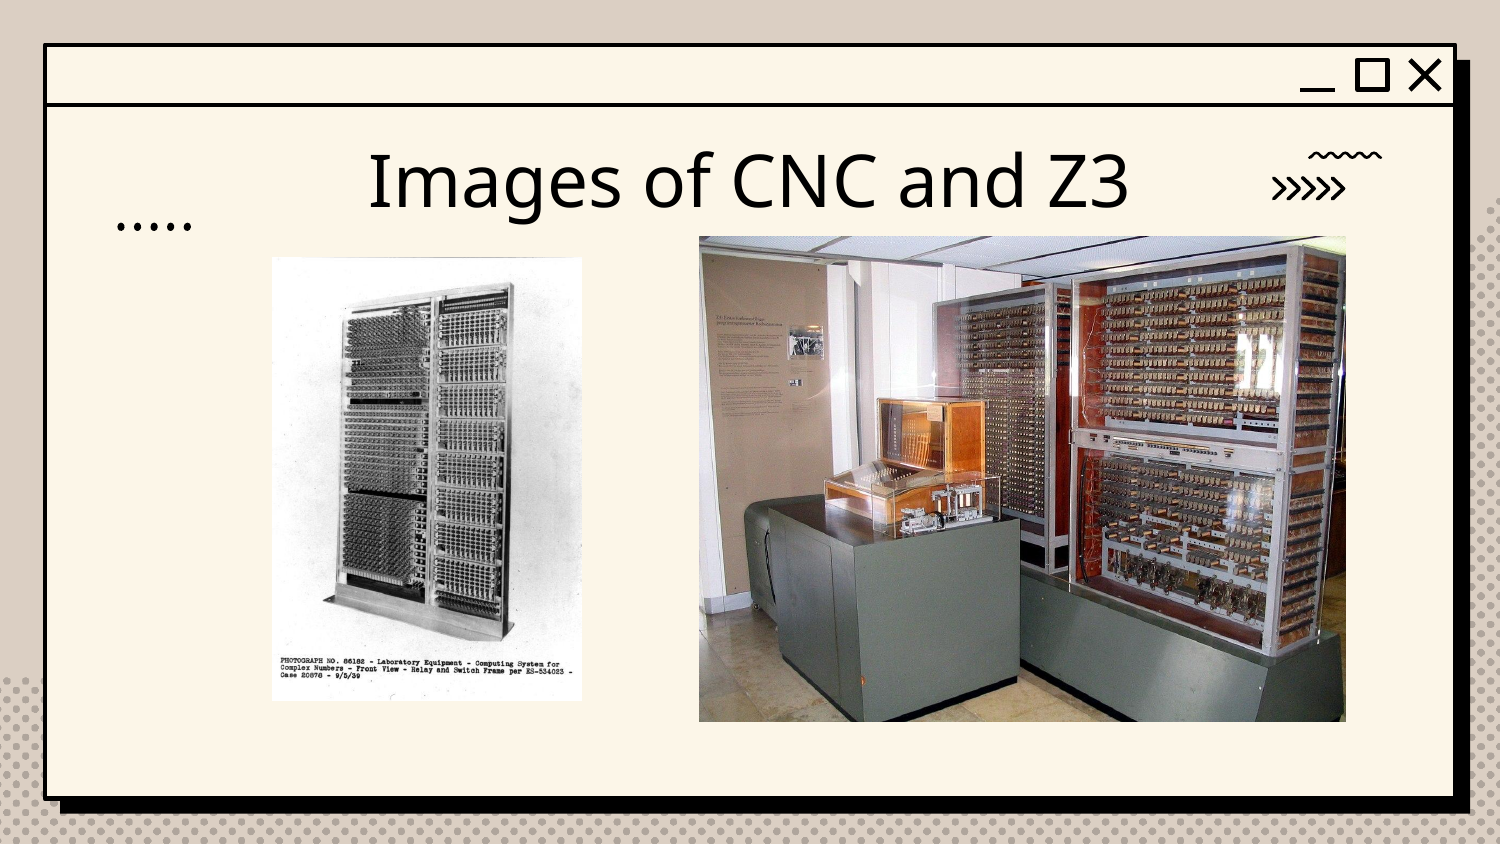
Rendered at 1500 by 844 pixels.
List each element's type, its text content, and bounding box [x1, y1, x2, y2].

picture [699, 236, 1346, 722]
text_box [167, 222, 175, 231]
text_box [183, 222, 191, 231]
text_box [1272, 176, 1287, 201]
text_box [133, 222, 142, 231]
picture [272, 257, 583, 701]
text_box [1308, 151, 1383, 160]
title Images of CNC and Z3 [117, 120, 1383, 233]
text_box [150, 222, 158, 231]
text_box [117, 222, 125, 231]
text_box [1286, 176, 1301, 201]
text_box [1300, 176, 1317, 201]
text_box [1331, 176, 1346, 201]
text_box [1315, 176, 1331, 201]
